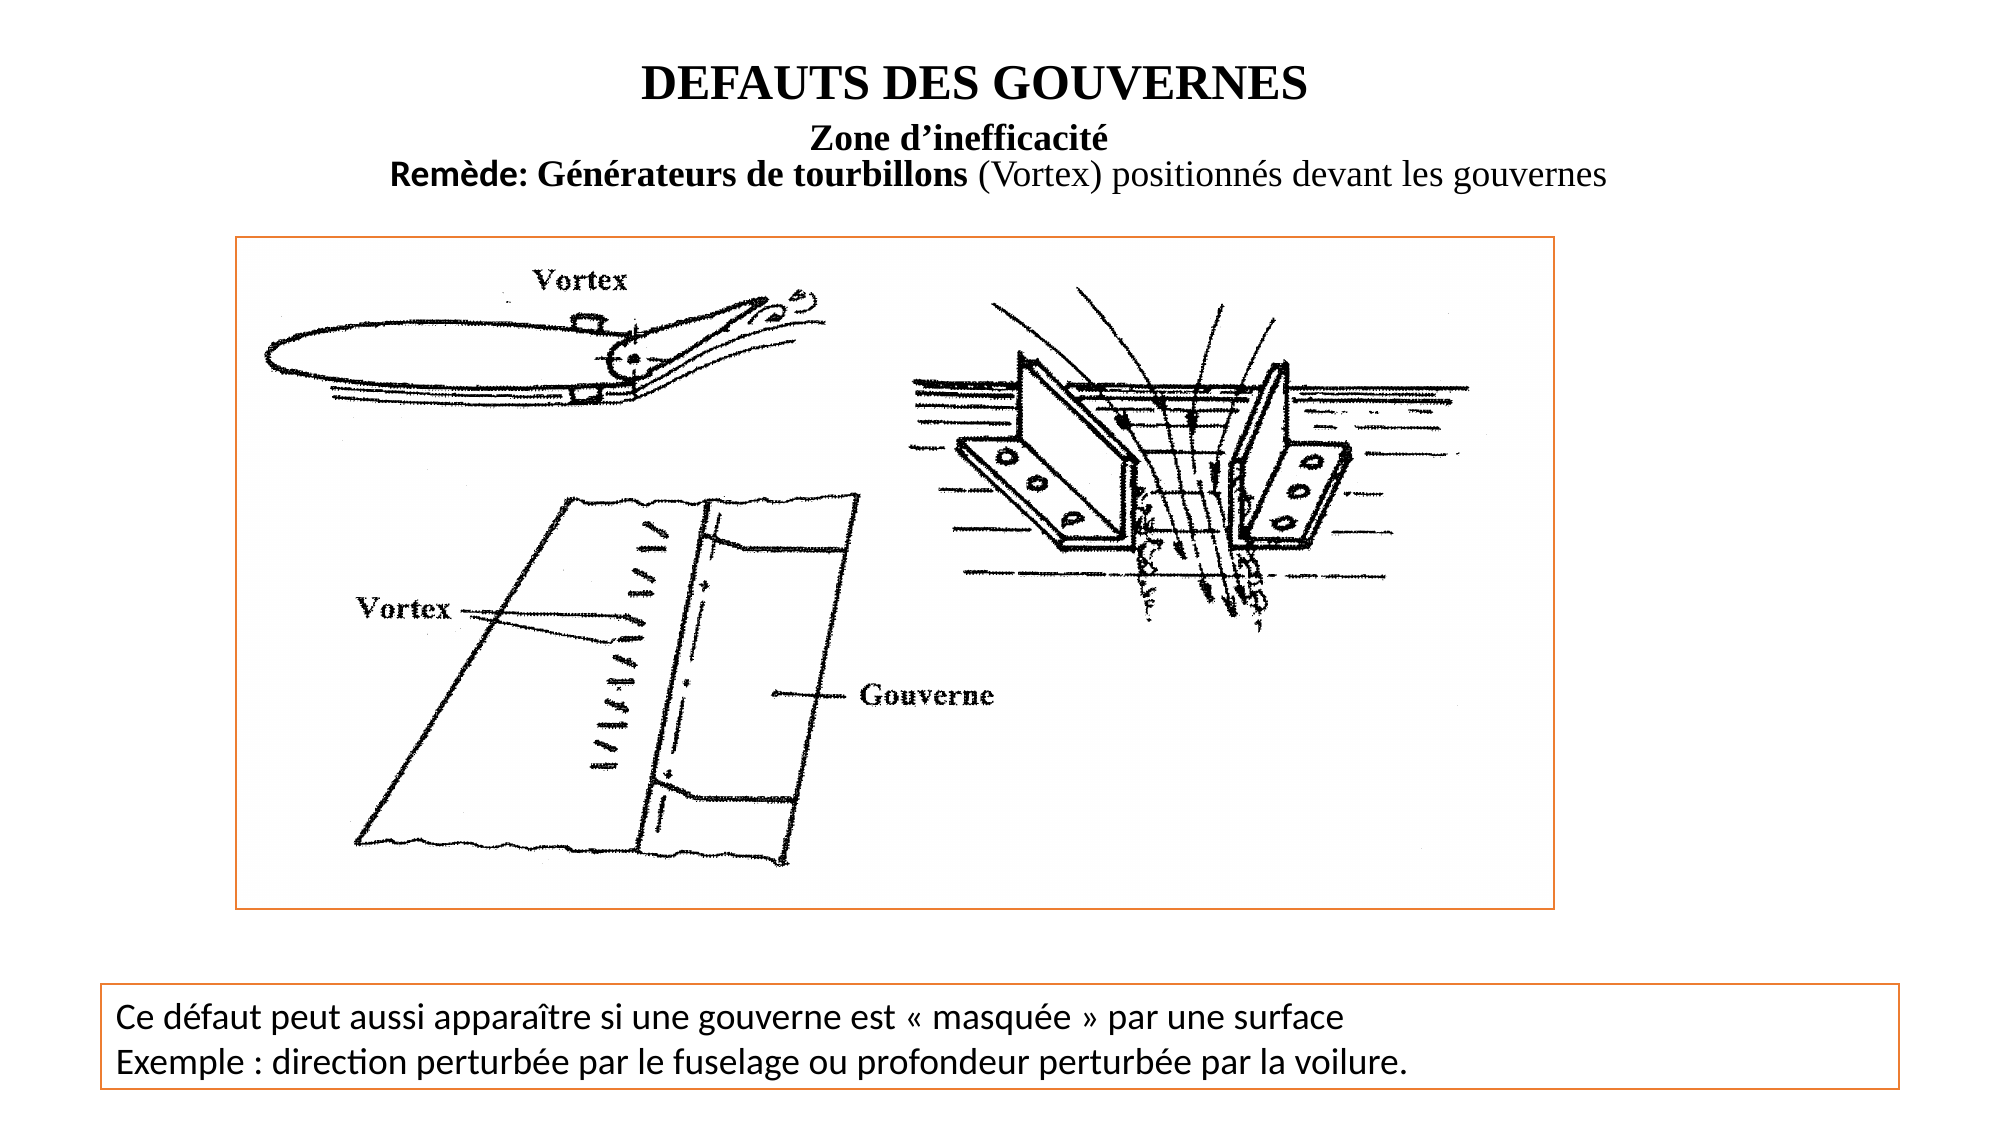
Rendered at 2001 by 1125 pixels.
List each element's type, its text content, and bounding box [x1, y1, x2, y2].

text_box Zone d’inefficacité [794, 125, 1233, 166]
text_box Remède: Générateurs de tourbillons (Vortex) positionnés devant les gouvernes [375, 161, 2000, 201]
text_box Ce défaut peut aussi apparaître si une gouverne est « masquée » par une surface Exemple : direction perturbée par le fuselage ou profondeur perturbée par la voilure. [100, 983, 1900, 1090]
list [236, 237, 1554, 908]
title DEFAUTS DES GOUVERNES [625, 38, 1374, 129]
